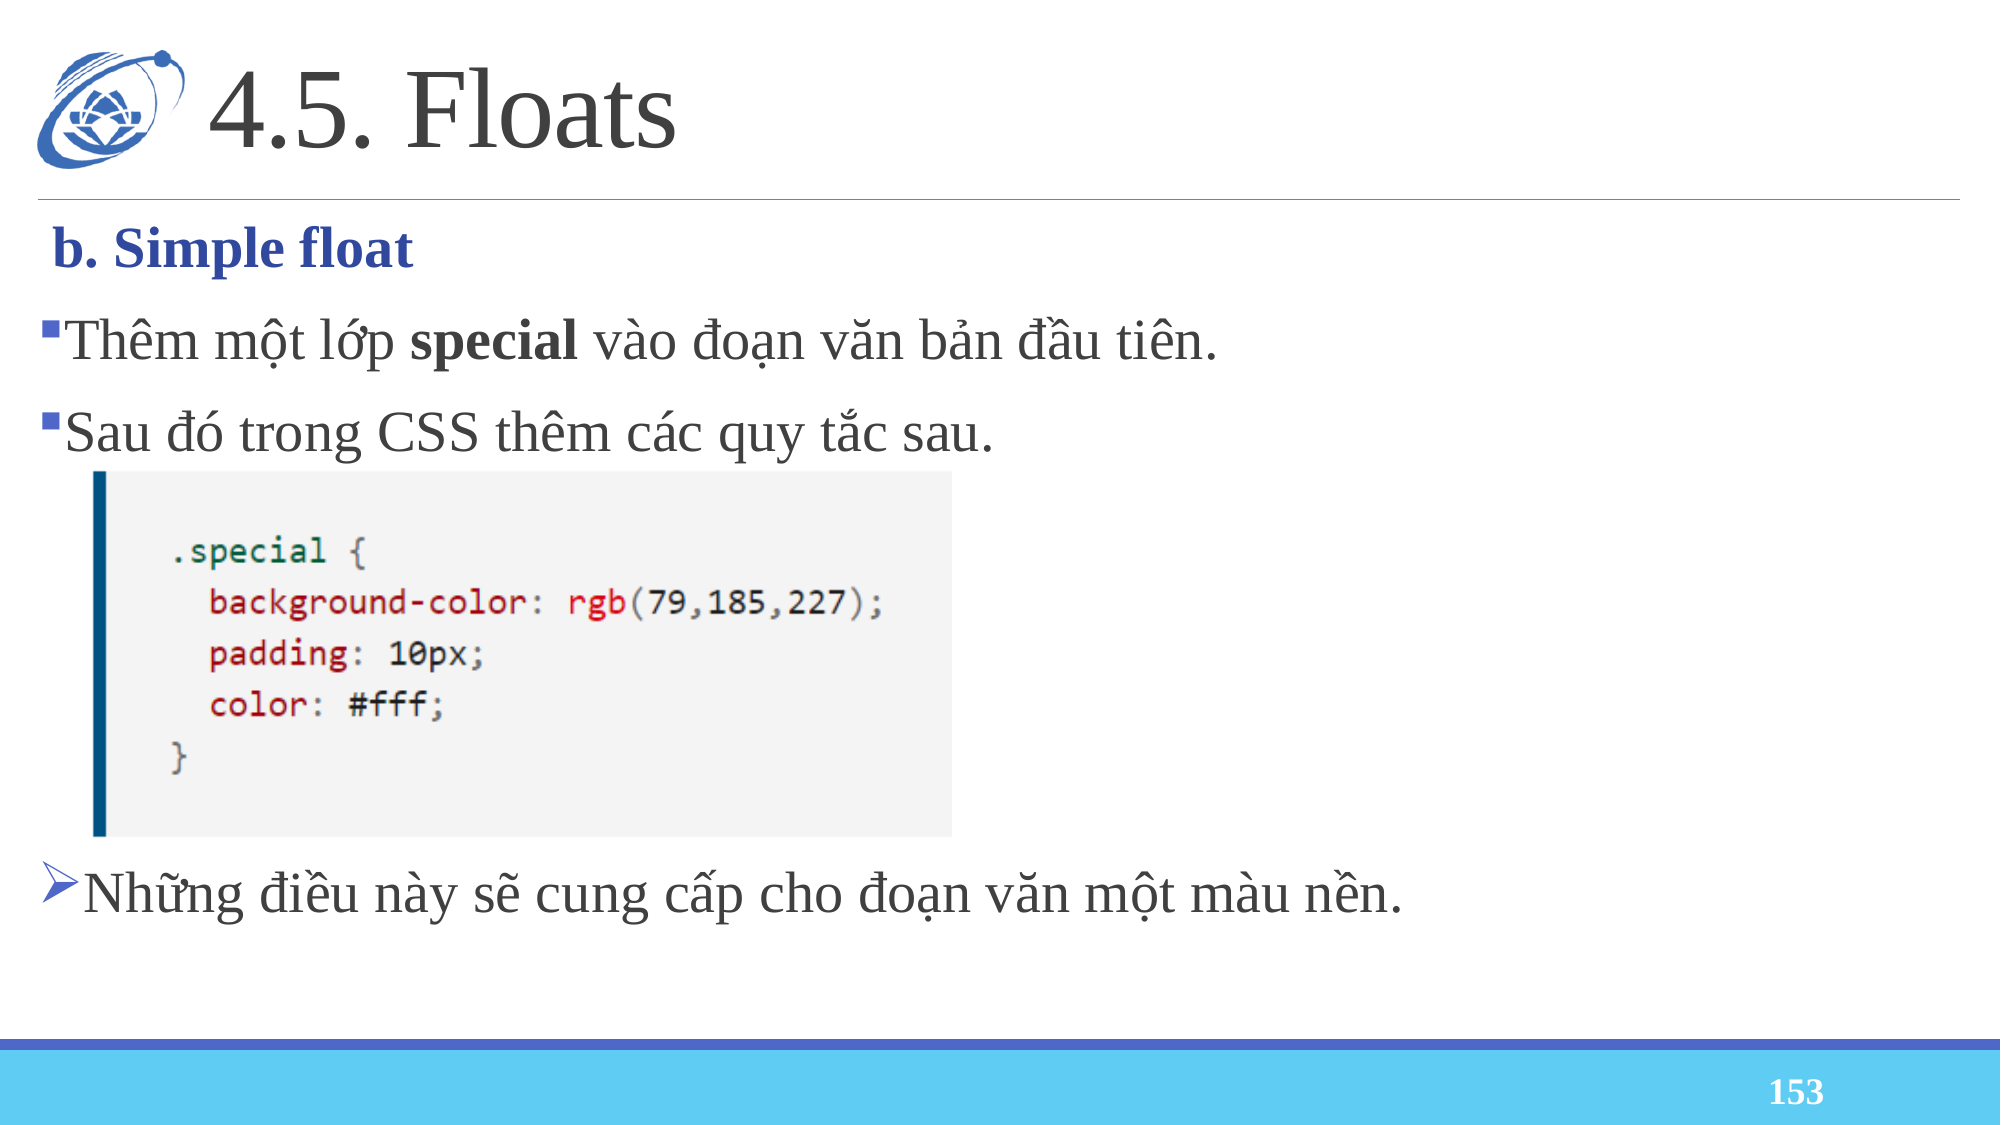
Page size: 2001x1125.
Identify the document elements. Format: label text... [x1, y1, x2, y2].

picture [37, 34, 185, 183]
list b. Simple float Thêm một lớp special vào đoạn văn bản đầu tiên. Sau đó trong CSS thêm các quy tắc sau. Những điều này sẽ cung cấp cho đoạn văn một màu nền. [37, 209, 1961, 1011]
slide_number 153 [1624, 1059, 1840, 1120]
title 4.5. Floats [193, 47, 1961, 192]
picture [90, 468, 953, 839]
